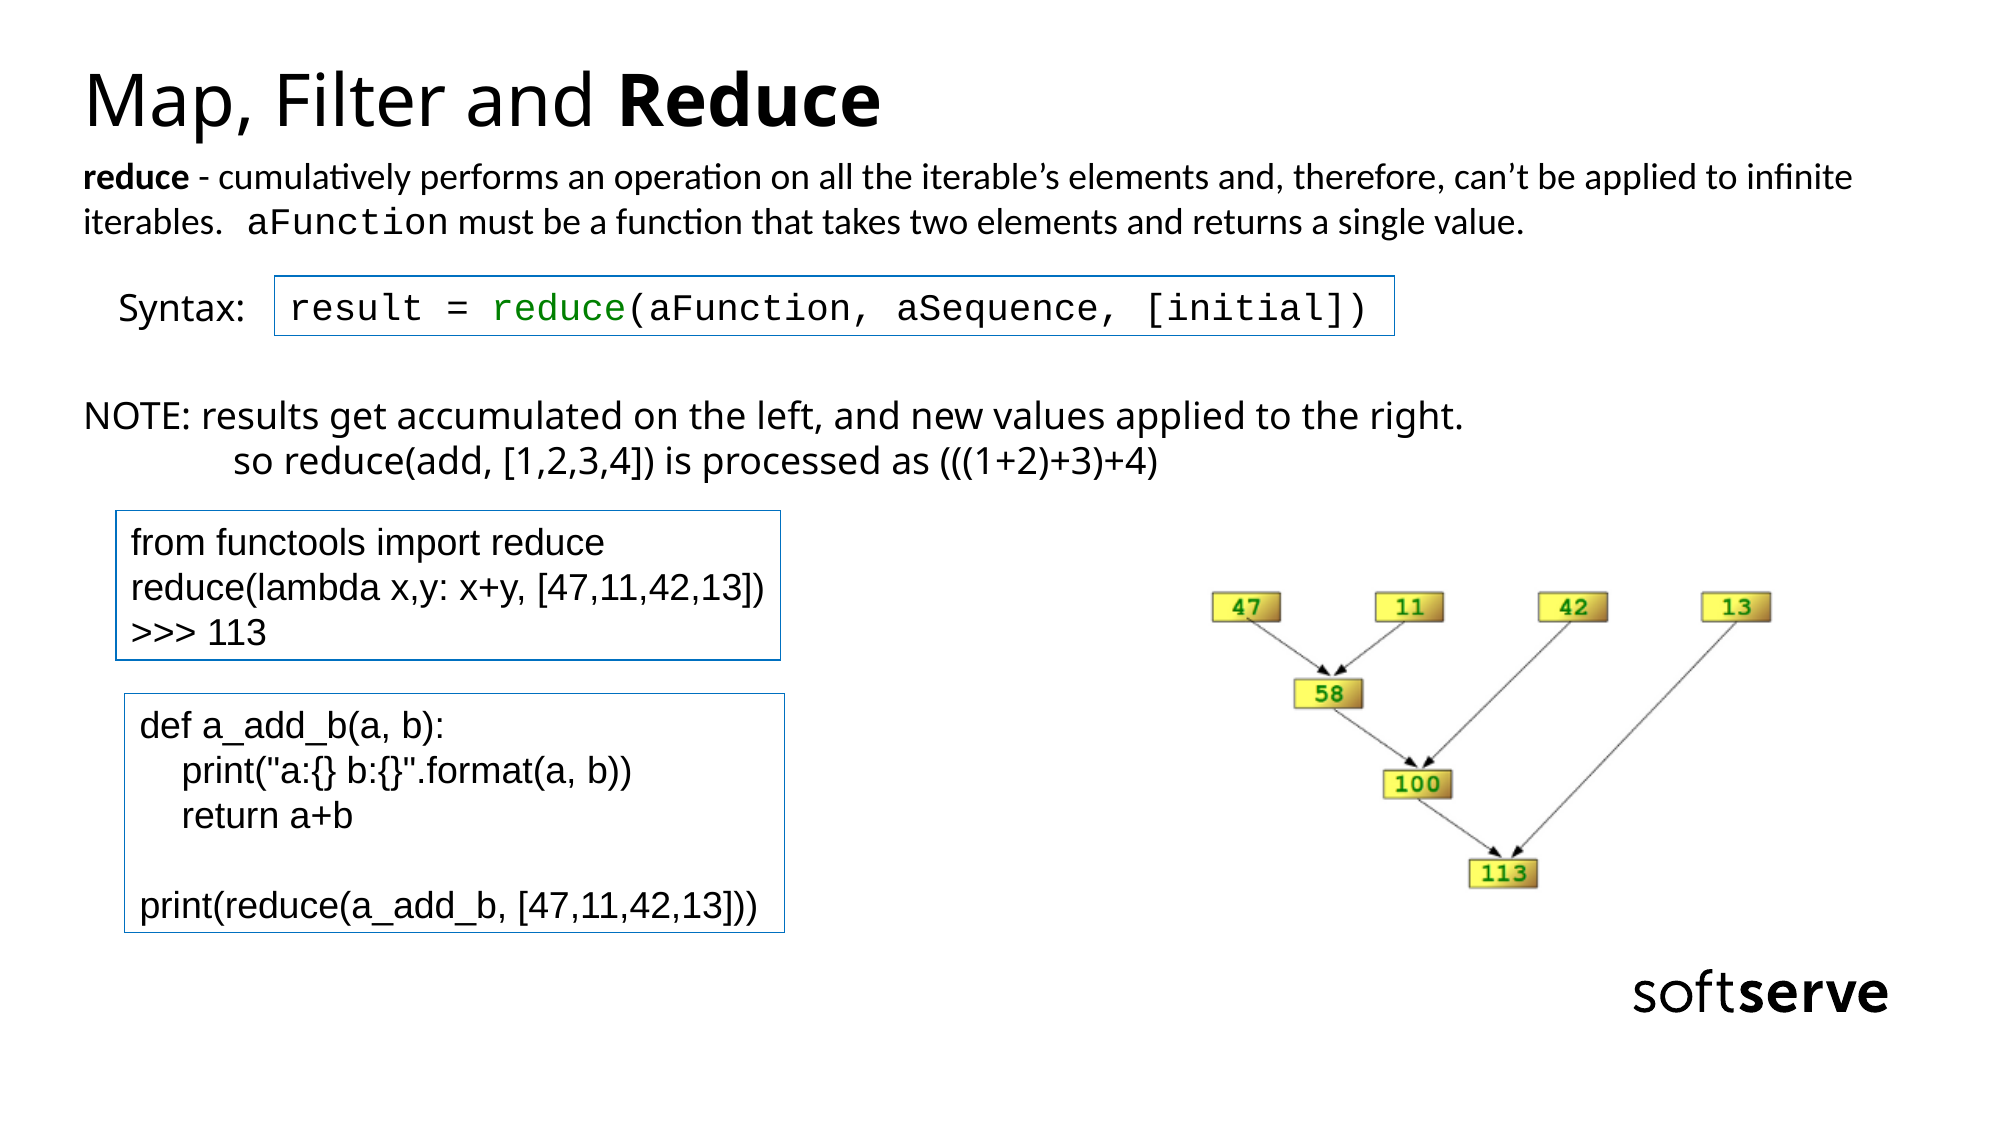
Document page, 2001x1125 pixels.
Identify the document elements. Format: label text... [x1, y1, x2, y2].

text_box from functools import reduce reduce(lambda x,y: x+y, [47,11,42,13]) >>> 113 [115, 510, 781, 661]
text_box result = reduce(aFunction, aSequence, [initial]) [274, 275, 1395, 336]
text_box Syntax: [103, 276, 261, 337]
text_box def a_add_b(a, b): print("a:{} b:{}".format(a, b)) return a+b print(reduce(a_add_b, [47,11,42,13])) [124, 693, 785, 933]
text_box reduce - cumulatively performs an operation on all the iterable’s elements and, therefore, can’t be applied to infinite iterables. aFunction must be a function that takes two elements and returns a single value. [68, 145, 1978, 250]
picture [1203, 582, 1798, 905]
title Map, Filter and Reduce [68, 56, 1957, 143]
text_box NOTE: results get accumulated on the left, and new values applied to the right. so reduce(add, [1,2,3,4]) is processed as (((1+2)+3)+4) [68, 385, 1957, 490]
